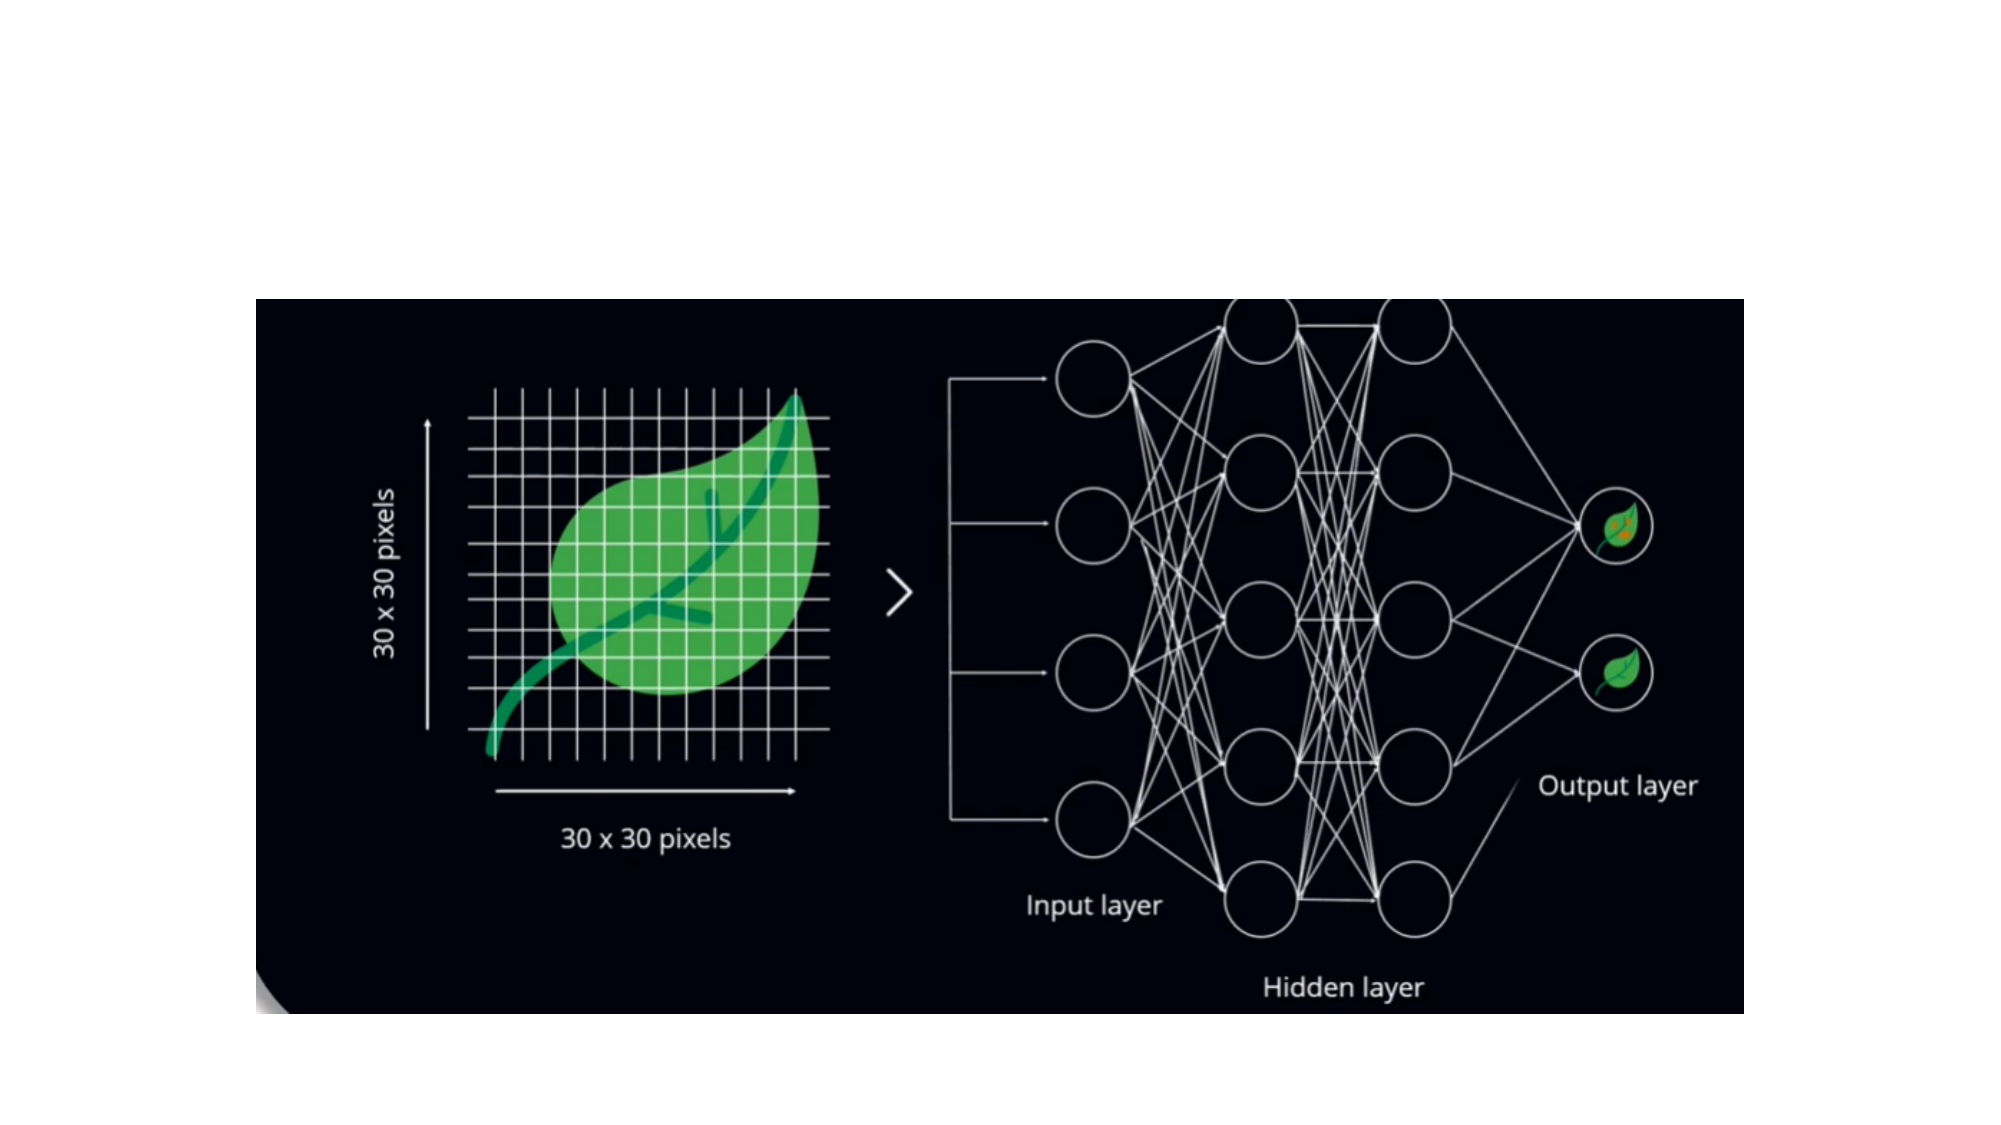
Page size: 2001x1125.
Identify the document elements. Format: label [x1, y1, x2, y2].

list [256, 299, 1744, 1014]
